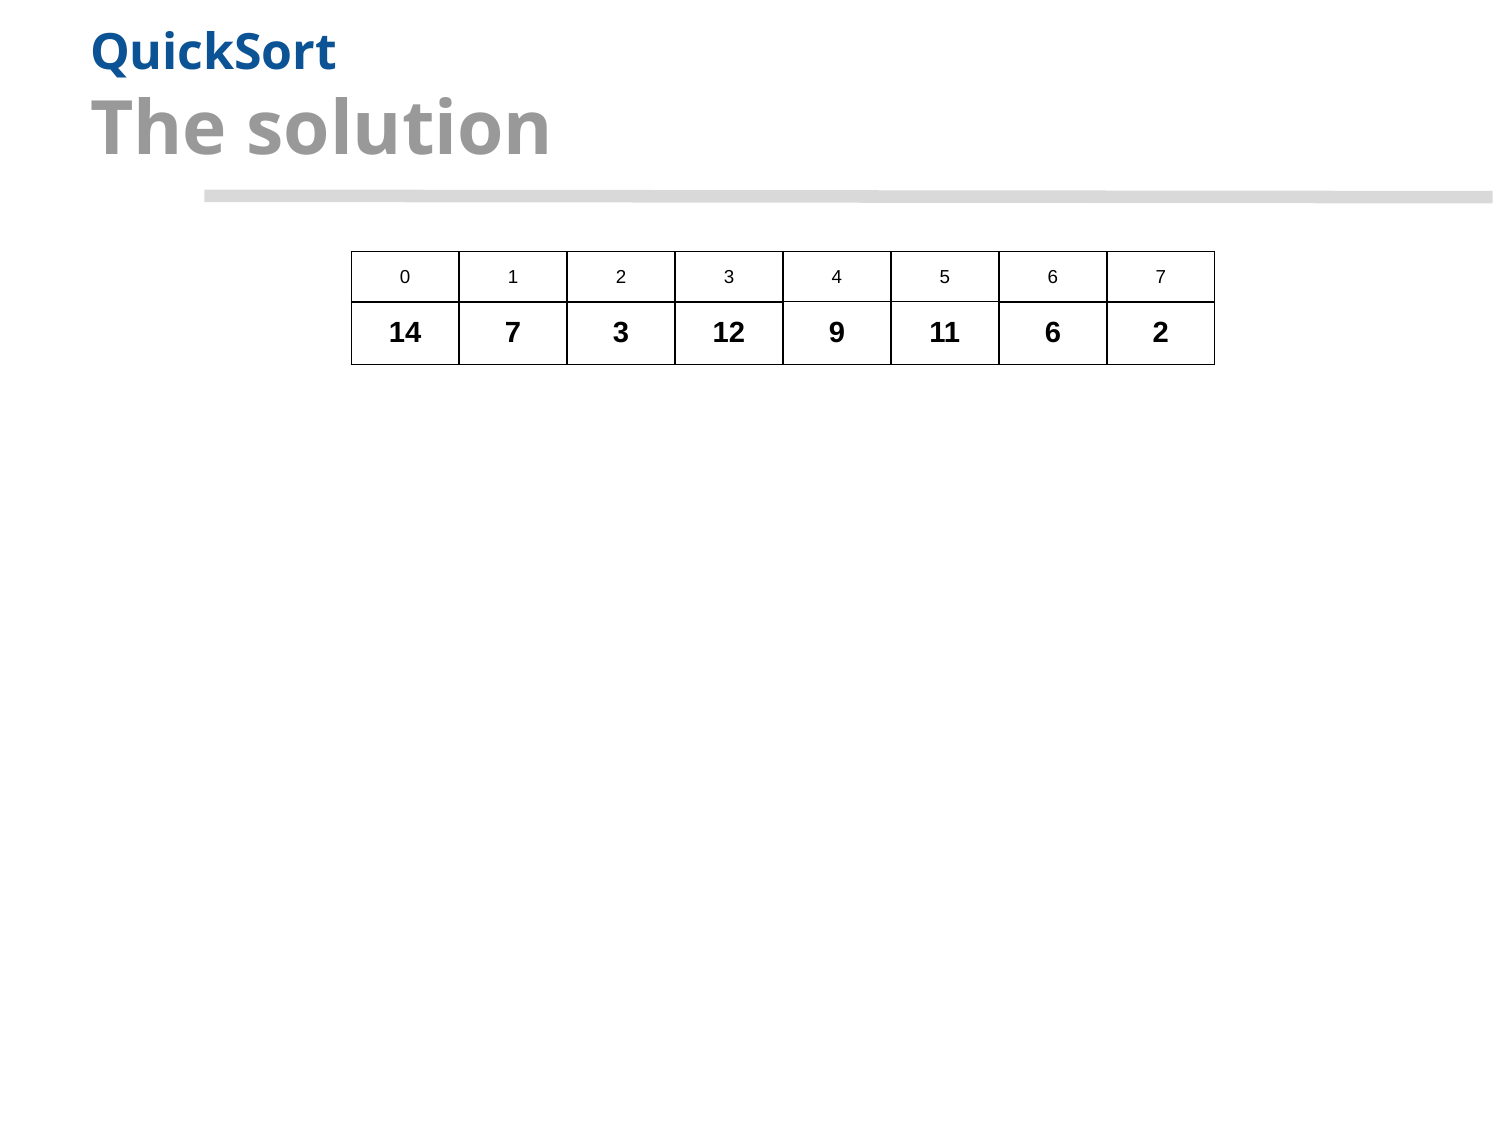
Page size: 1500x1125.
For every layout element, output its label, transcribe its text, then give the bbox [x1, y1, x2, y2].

table_header 7 [460, 302, 566, 364]
table_header 3 [568, 302, 674, 364]
table_header 11 [892, 302, 998, 364]
table_header 0 [352, 252, 458, 301]
table_header 2 [1108, 302, 1214, 364]
title QuickSort The solution [75, 45, 1425, 185]
table_header 1 [460, 252, 566, 301]
table_header 6 [1000, 302, 1106, 364]
table_header 9 [784, 302, 890, 364]
table_header 2 [568, 252, 674, 301]
table_header 7 [1108, 252, 1214, 301]
table_header 4 [784, 252, 890, 301]
table_header 6 [1000, 252, 1106, 301]
table_header 3 [676, 252, 782, 301]
table_header 12 [676, 302, 782, 364]
table_header 14 [352, 302, 458, 364]
table_header 5 [892, 252, 998, 301]
